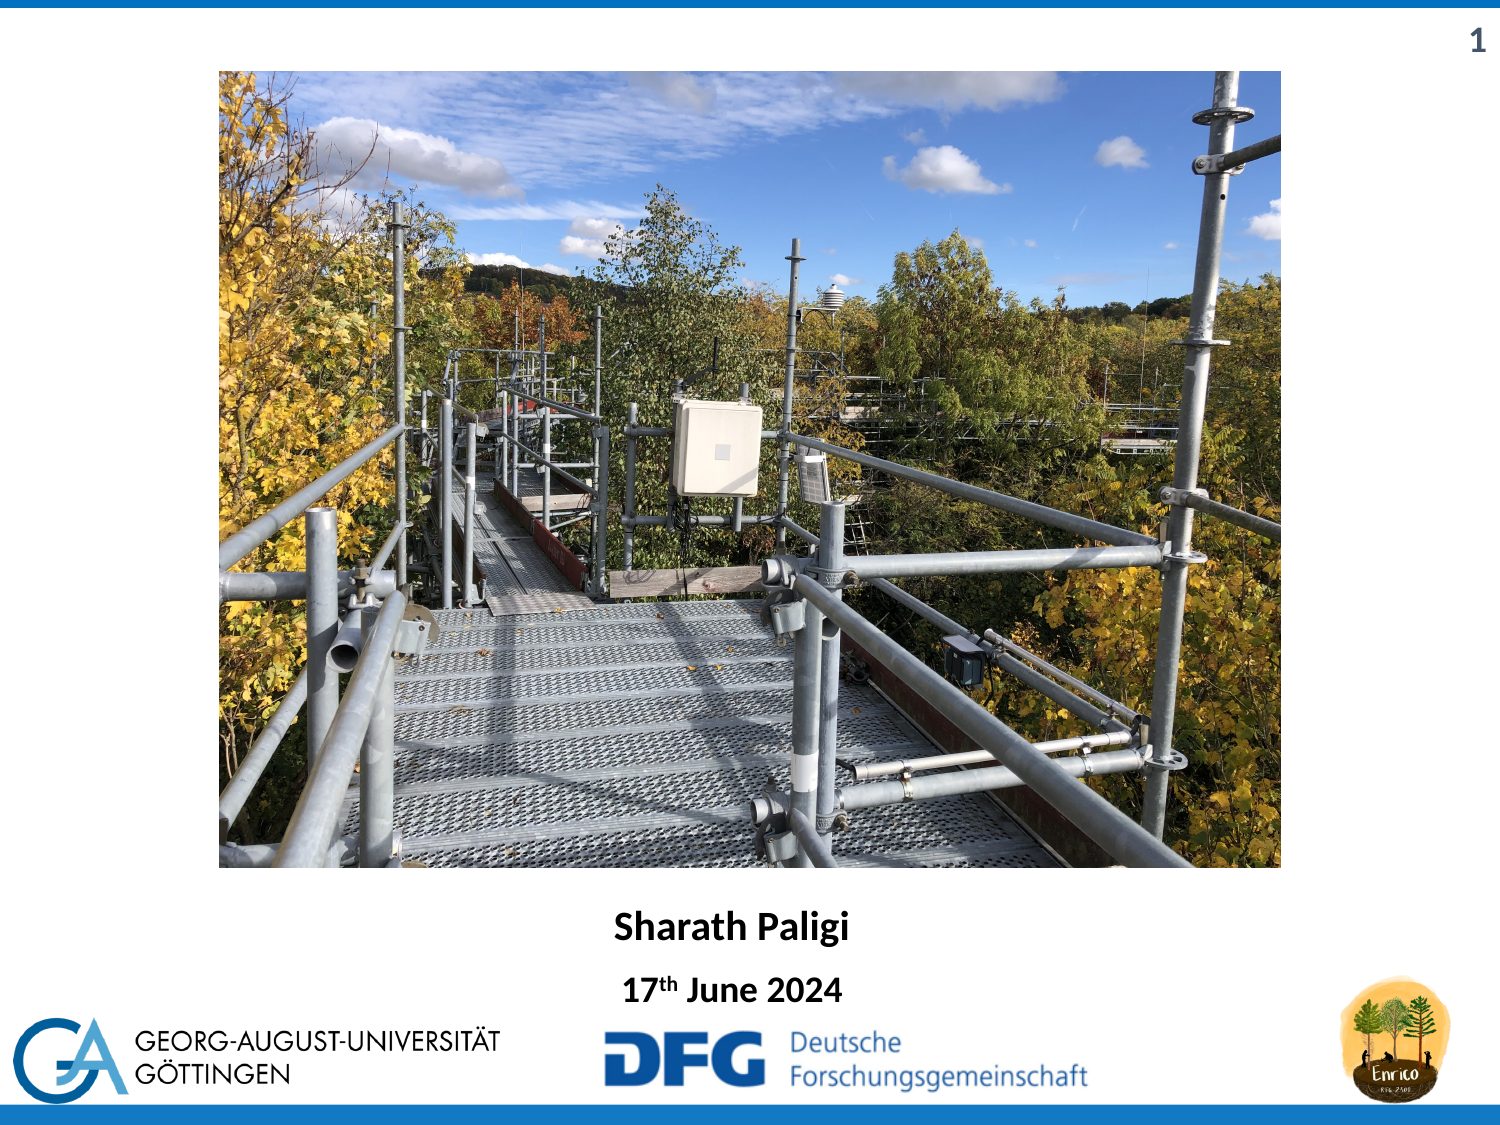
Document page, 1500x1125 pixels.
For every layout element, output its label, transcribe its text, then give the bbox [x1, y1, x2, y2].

picture [13, 1017, 500, 1104]
text_box Sharath Paligi [599, 891, 865, 957]
slide_number 1 [1164, 8, 1500, 68]
picture [1338, 974, 1451, 1104]
picture [603, 1028, 1090, 1094]
picture [219, 71, 1281, 868]
text_box 17th June 2024 [606, 957, 858, 1017]
